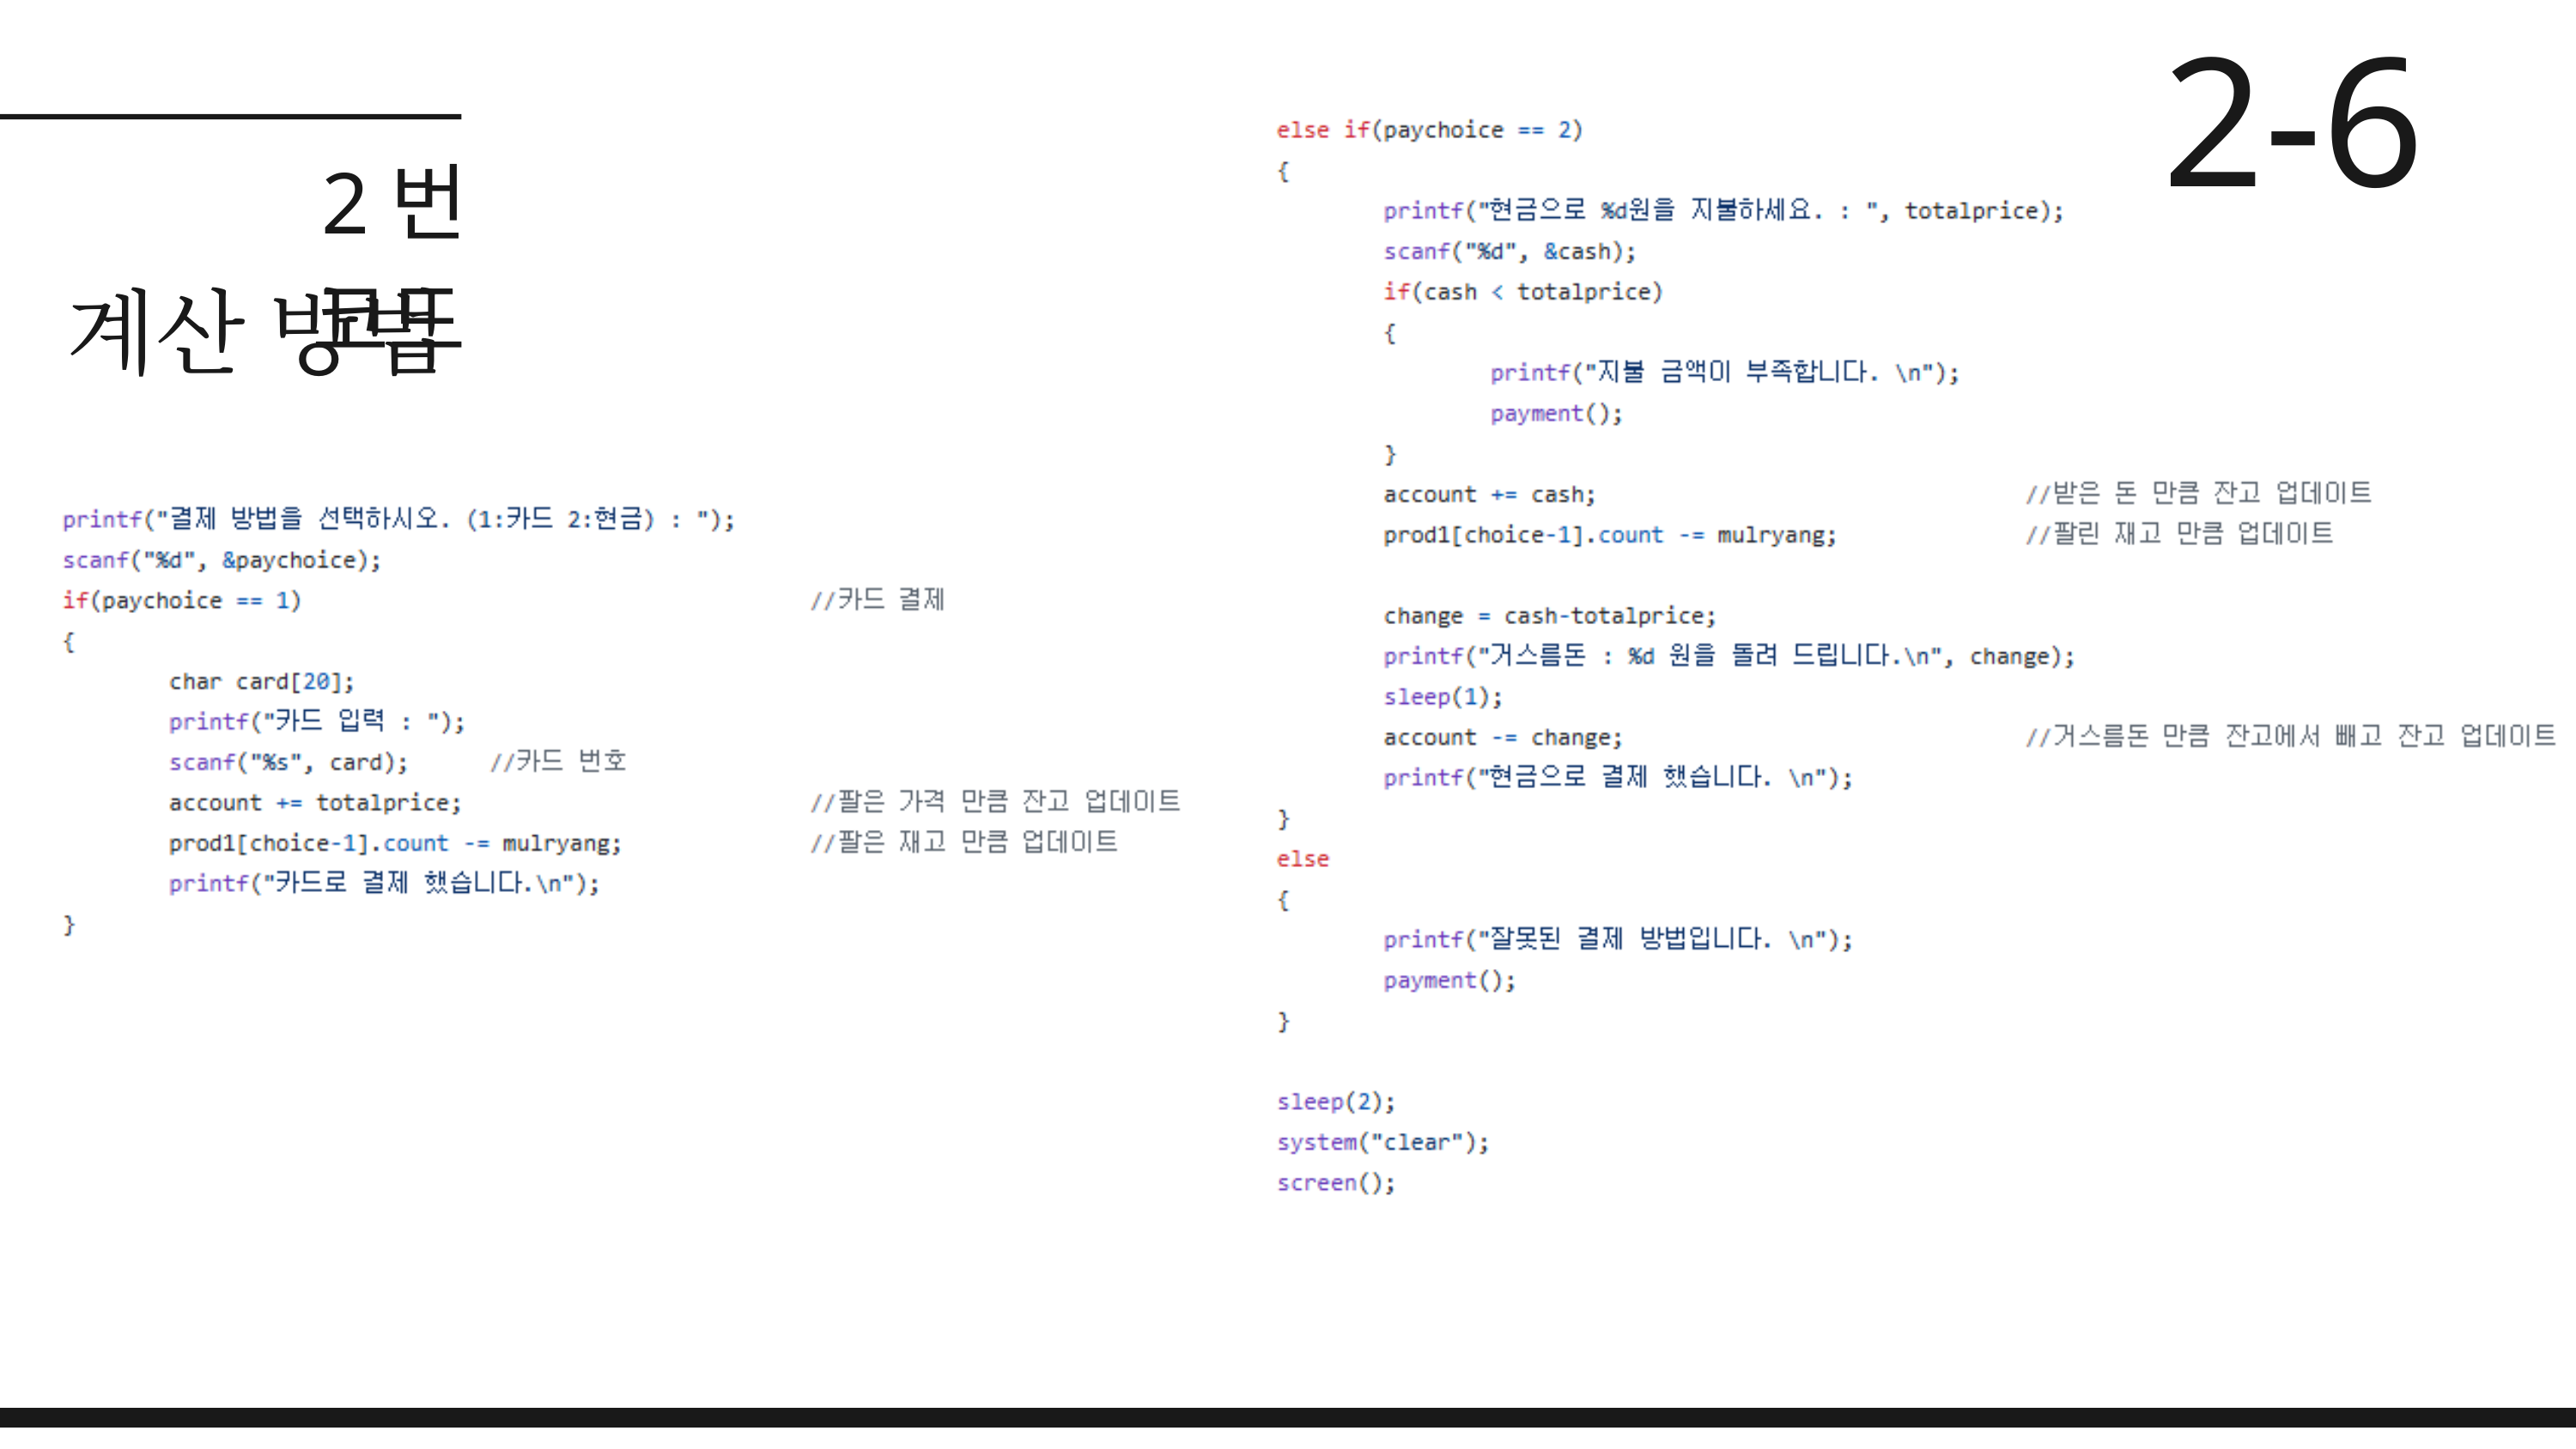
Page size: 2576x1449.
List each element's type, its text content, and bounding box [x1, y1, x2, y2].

text_box [31, 494, 1194, 955]
text_box [1237, 116, 2558, 1212]
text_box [0, 1409, 2576, 1427]
text_box 2번 코드 [158, 132, 466, 255]
text_box 2-6 [2162, 0, 2576, 222]
text_box 계산 방법 [49, 255, 466, 386]
